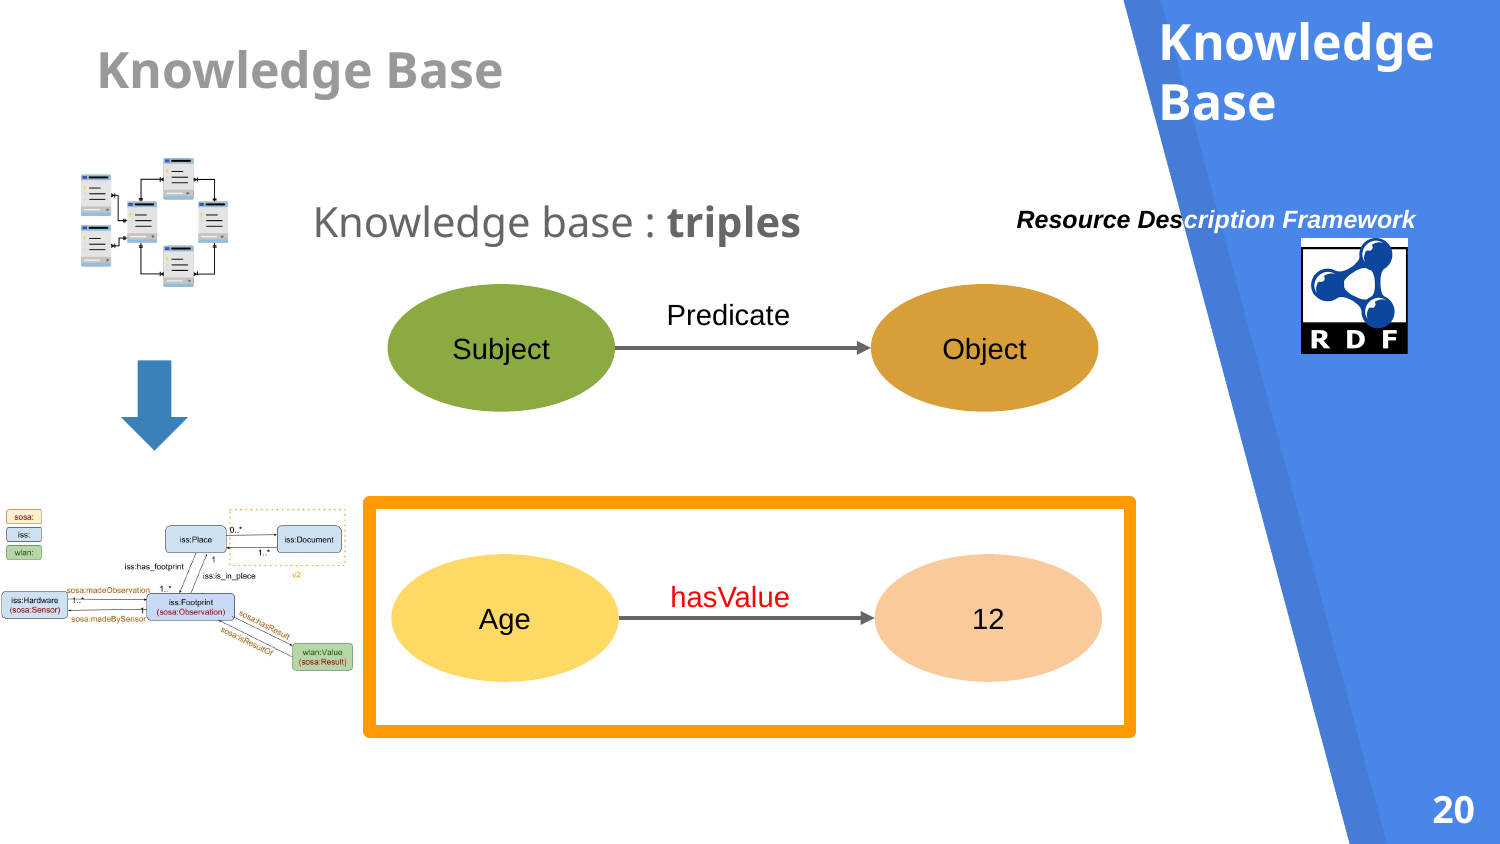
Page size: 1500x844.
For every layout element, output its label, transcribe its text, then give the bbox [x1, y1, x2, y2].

text_box Subject [387, 284, 615, 412]
title Knowledge Base [1143, 66, 1500, 146]
title Knowledge Base [81, 34, 598, 114]
picture [1301, 238, 1408, 354]
text_box Knowledge base : triples [297, 180, 918, 260]
text_box Predicate [651, 281, 809, 346]
text_box [369, 502, 1131, 732]
text_box Object [870, 284, 1099, 412]
text_box Resource Description Framework [1001, 188, 1458, 255]
picture [81, 158, 228, 287]
text_box [120, 360, 189, 451]
picture [0, 503, 355, 678]
text_box ‹#› [1400, 779, 1491, 844]
